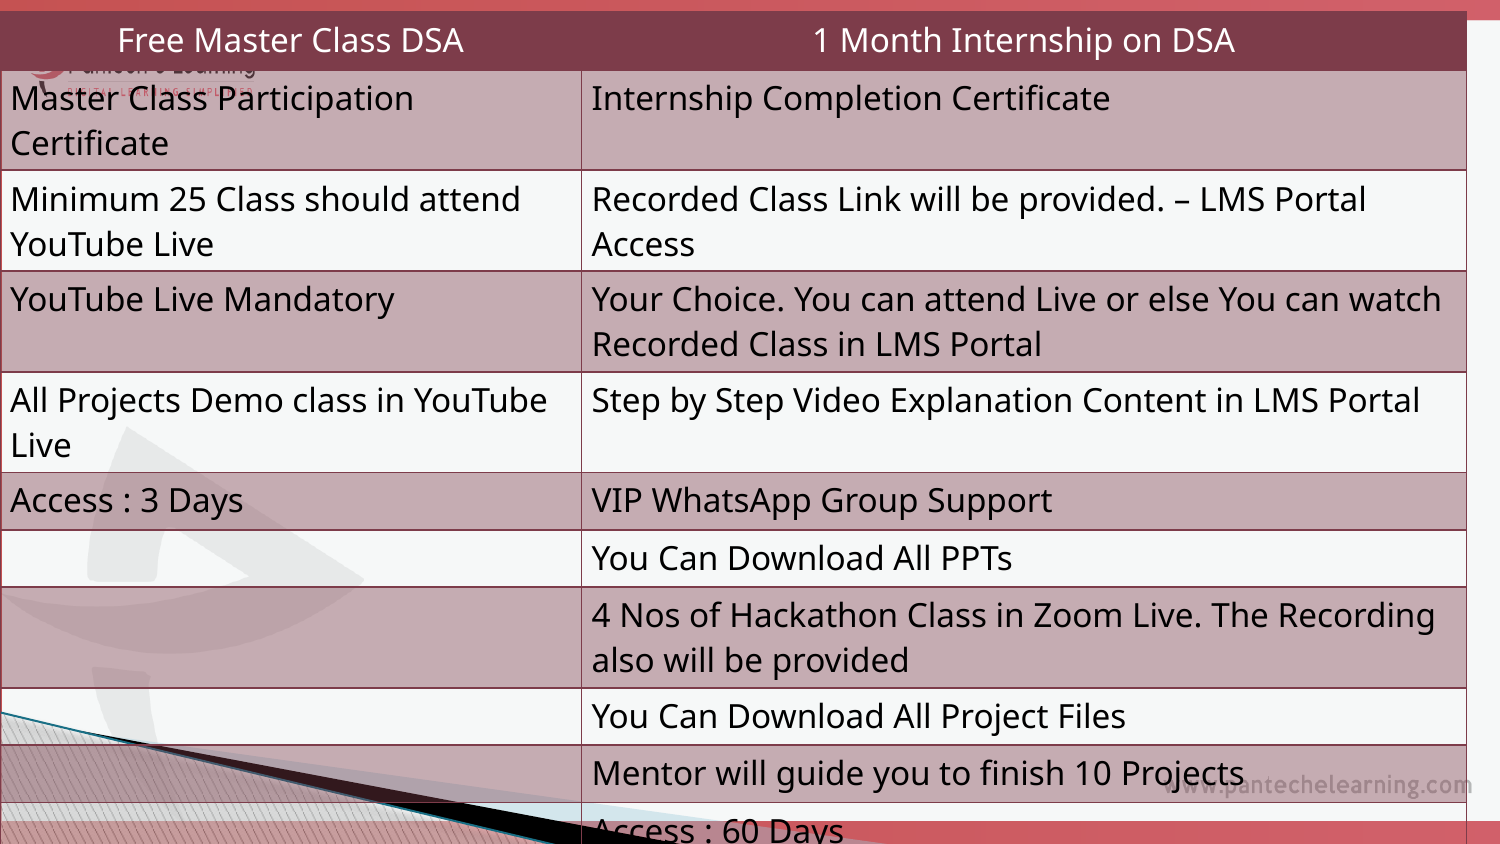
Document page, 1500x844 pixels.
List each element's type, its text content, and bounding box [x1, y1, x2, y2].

table_cell [1, 746, 581, 802]
table_cell Internship Completion Certificate [582, 71, 1466, 169]
table_cell YouTube Live Mandatory [1, 272, 581, 371]
table_cell You Can Download All Project Files [582, 689, 1466, 744]
table_cell Recorded Class Link will be provided. – LMS Portal Access [582, 171, 1466, 270]
table_cell Mentor will guide you to finish 10 Projects [582, 746, 1466, 802]
table_cell Step by Step Video Explanation Content in LMS Portal [582, 373, 1466, 472]
table_cell [1, 803, 581, 844]
table_cell Minimum 25 Class should attend YouTube Live [1, 171, 581, 270]
table_cell [1, 531, 581, 586]
table_cell VIP WhatsApp Group Support [582, 473, 1466, 529]
table_cell Master Class Participation Certificate [1, 71, 581, 169]
table_cell [1, 689, 581, 744]
table_cell Your Choice. You can attend Live or else You can watch Recorded Class in LMS Portal [582, 272, 1466, 371]
picture [0, 0, 1500, 844]
table_header Free Master Class DSA [1, 13, 581, 69]
table_cell Access : 3 Days [1, 473, 581, 529]
table_header 1 Month Internship on DSA [582, 13, 1466, 69]
table_cell Access : 60 Days [582, 803, 1466, 844]
table_cell 4 Nos of Hackathon Class in Zoom Live. The Recording also will be provided [582, 588, 1466, 687]
table_cell [1, 588, 581, 687]
table_cell You Can Download All PPTs [582, 531, 1466, 586]
table_cell All Projects Demo class in YouTube Live [1, 373, 581, 472]
